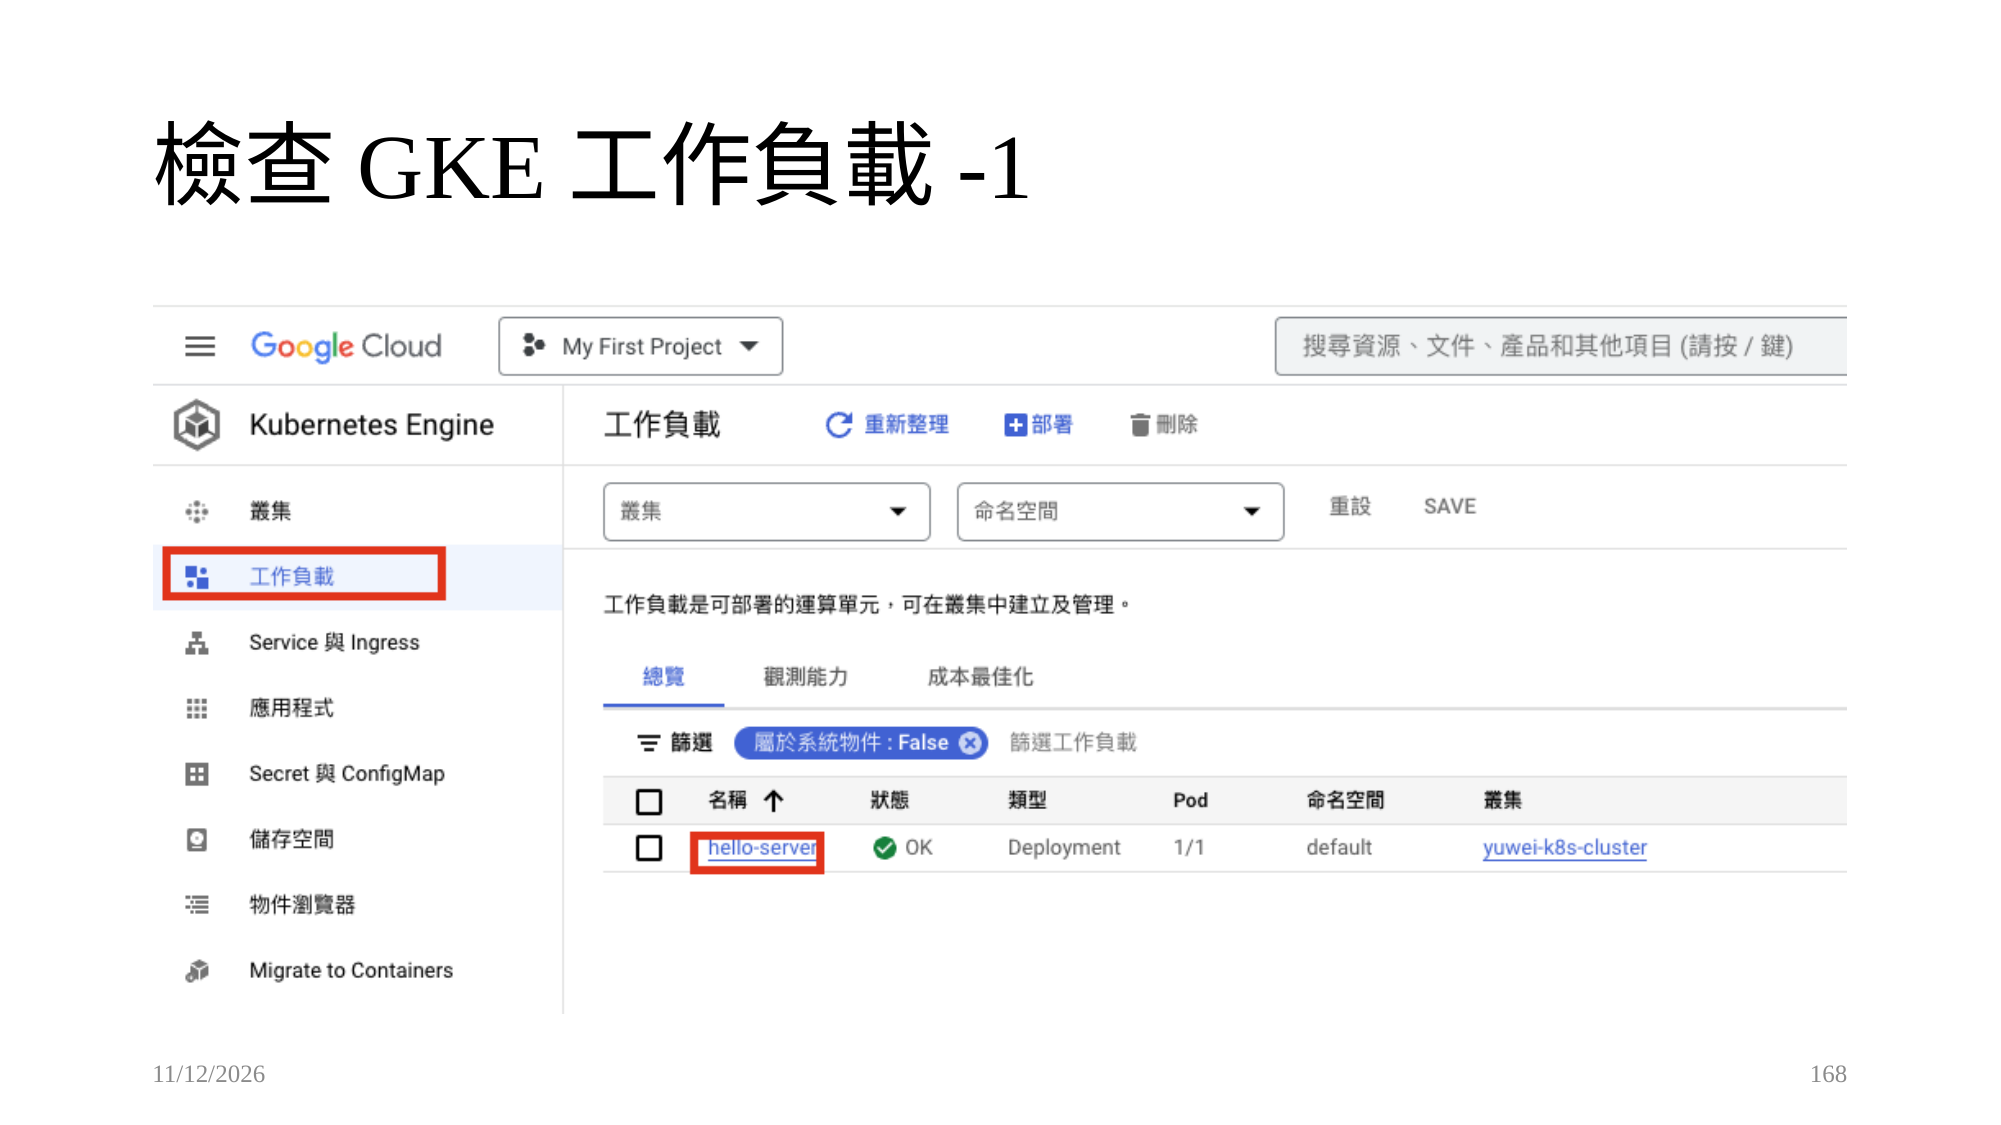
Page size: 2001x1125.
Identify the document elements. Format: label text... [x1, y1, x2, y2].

slide_number 168 [1412, 1042, 1863, 1103]
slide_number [137, 1042, 588, 1103]
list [153, 299, 1847, 1014]
title 檢查GKE工作負載-1 [137, 59, 1863, 278]
